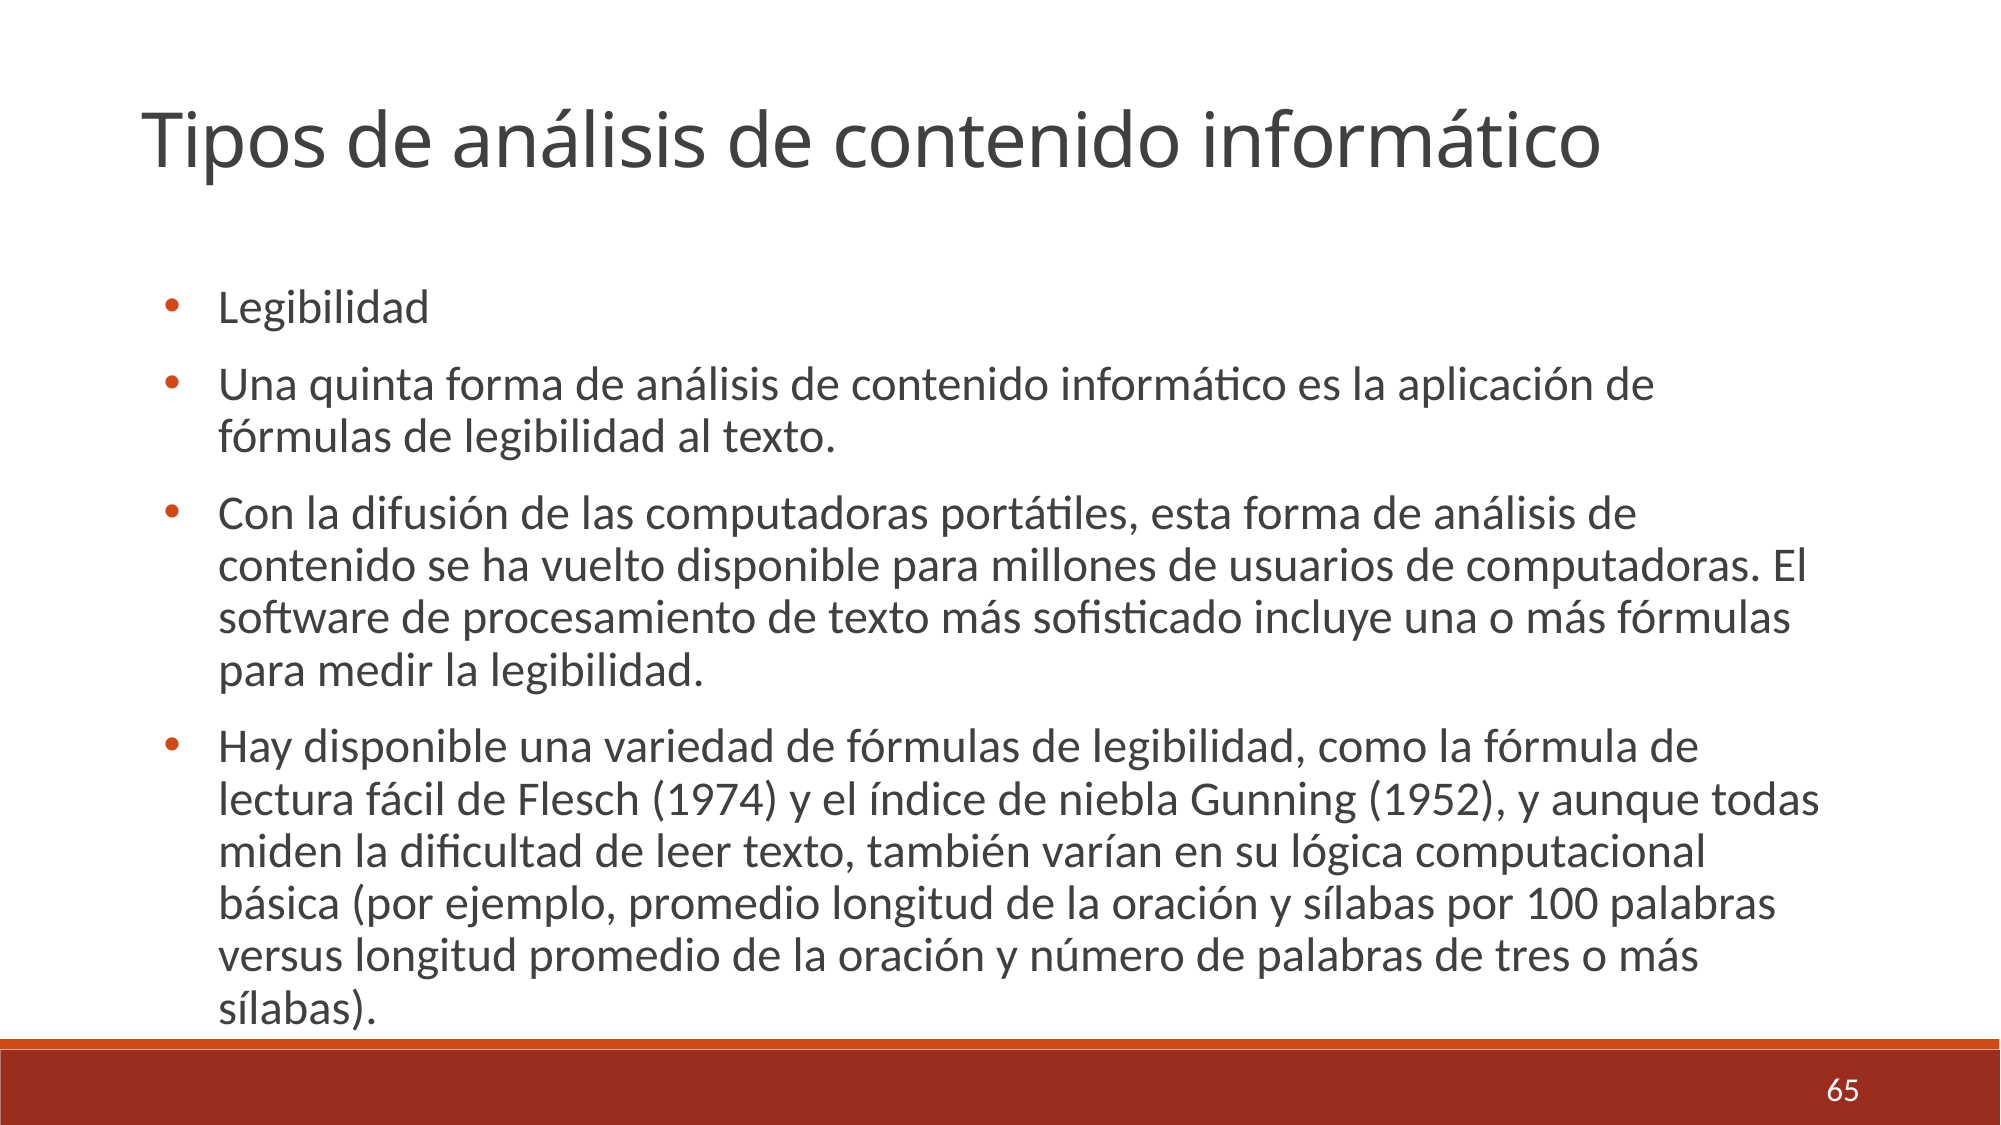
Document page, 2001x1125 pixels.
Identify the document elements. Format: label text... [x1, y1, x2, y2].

text_box Legibilidad Una quinta forma de análisis de contenido informático es la aplicación de fórmulas de legibilidad al texto. Con la difusión de las computadoras portátiles, esta forma de análisis de contenido se ha vuelto disponible para millones de usuarios de computadoras. El software de procesamiento de texto más sofisticado incluye una o más fórmulas para medir la legibilidad. Hay disponible una variedad de fórmulas de legibilidad, como la fórmula de lectura fácil de Flesch (1974) y el índice de niebla Gunning (1952), y aunque todas miden la dificultad de leer texto, también varían en su lógica computacional básica (por ejemplo, promedio longitud de la oración y sílabas por 100 palabras versus longitud promedio de la oración y número de palabras de tres o más sílabas). [148, 274, 1853, 1047]
slide_number 65 [126, 1061, 1875, 1115]
text_box Tipos de análisis de contenido informático [126, 97, 1821, 242]
